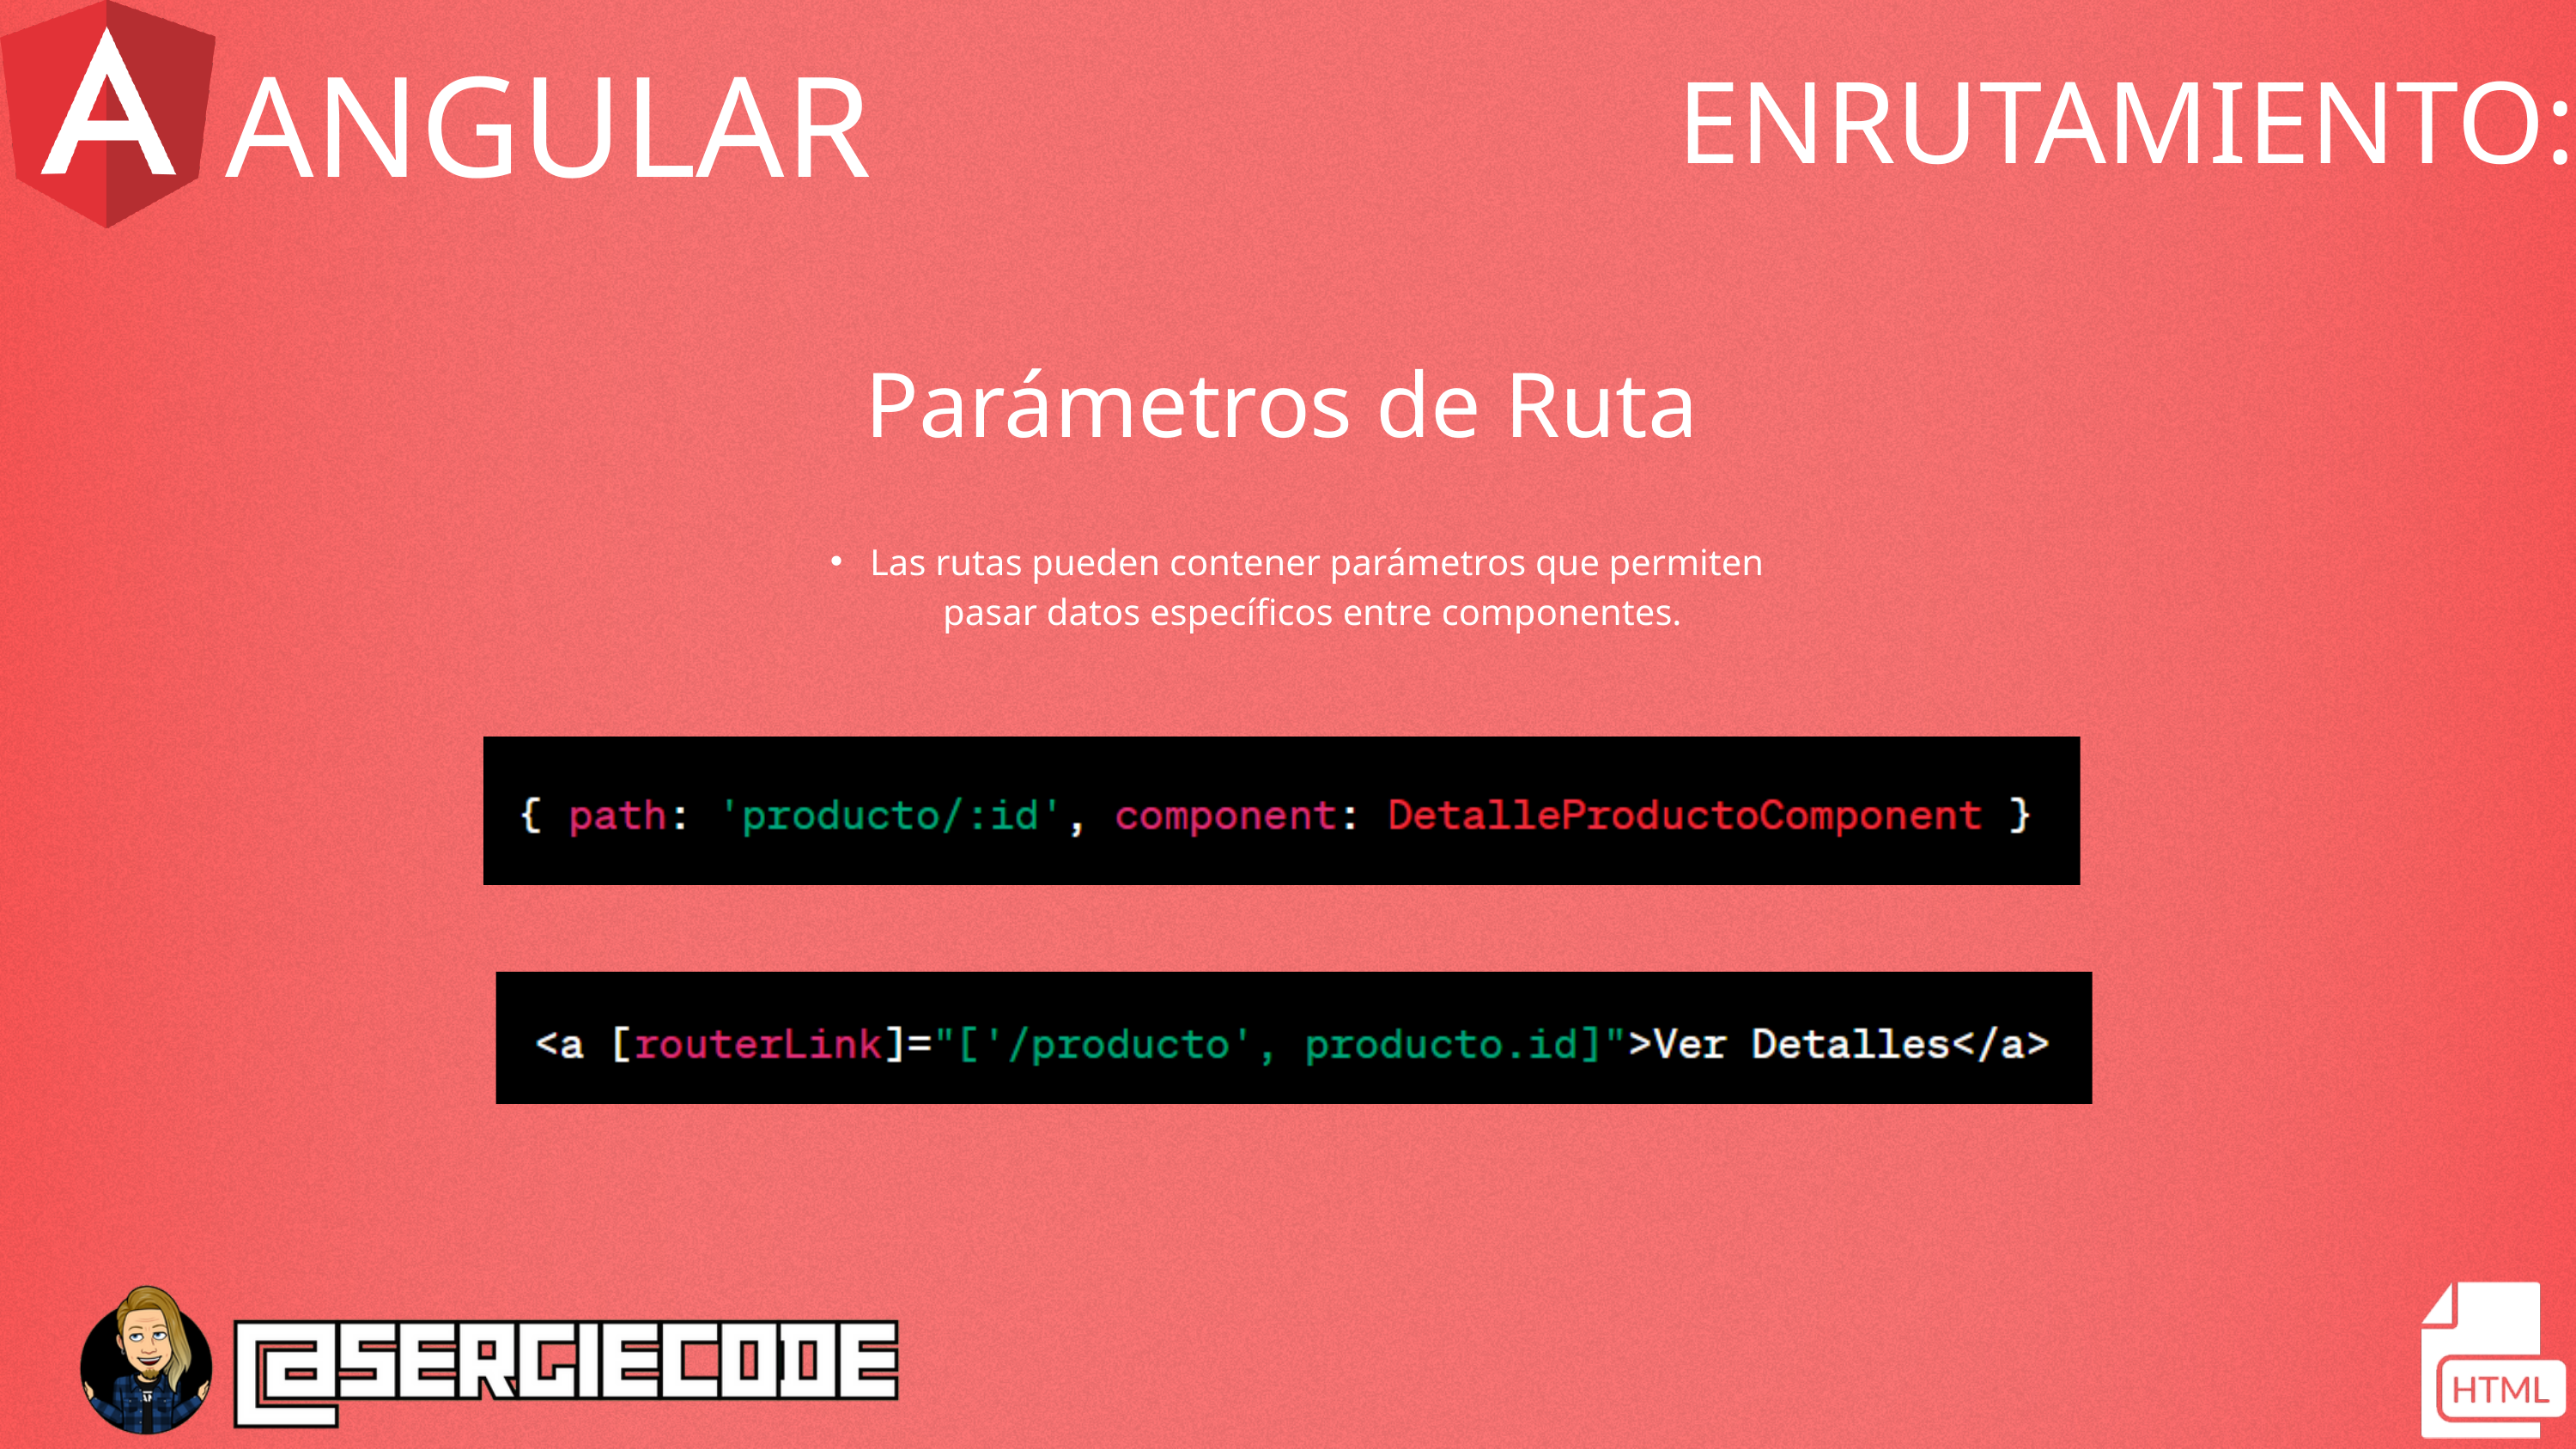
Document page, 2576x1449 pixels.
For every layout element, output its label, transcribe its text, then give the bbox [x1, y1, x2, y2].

text_box Parámetros de Ruta [600, 330, 1964, 456]
text_box ANGULAR [105, 9, 993, 205]
text_box [2416, 1282, 2567, 1439]
text_box [495, 972, 2093, 1104]
text_box [0, 0, 2576, 1449]
text_box [483, 737, 2081, 885]
text_box [0, 1271, 955, 1449]
text_box ENRUTAMIENTO: [1212, 27, 2576, 186]
text_box Las rutas pueden contener parámetros que permiten pasar datos específicos entre componentes. [779, 532, 1785, 633]
text_box [0, 0, 216, 228]
